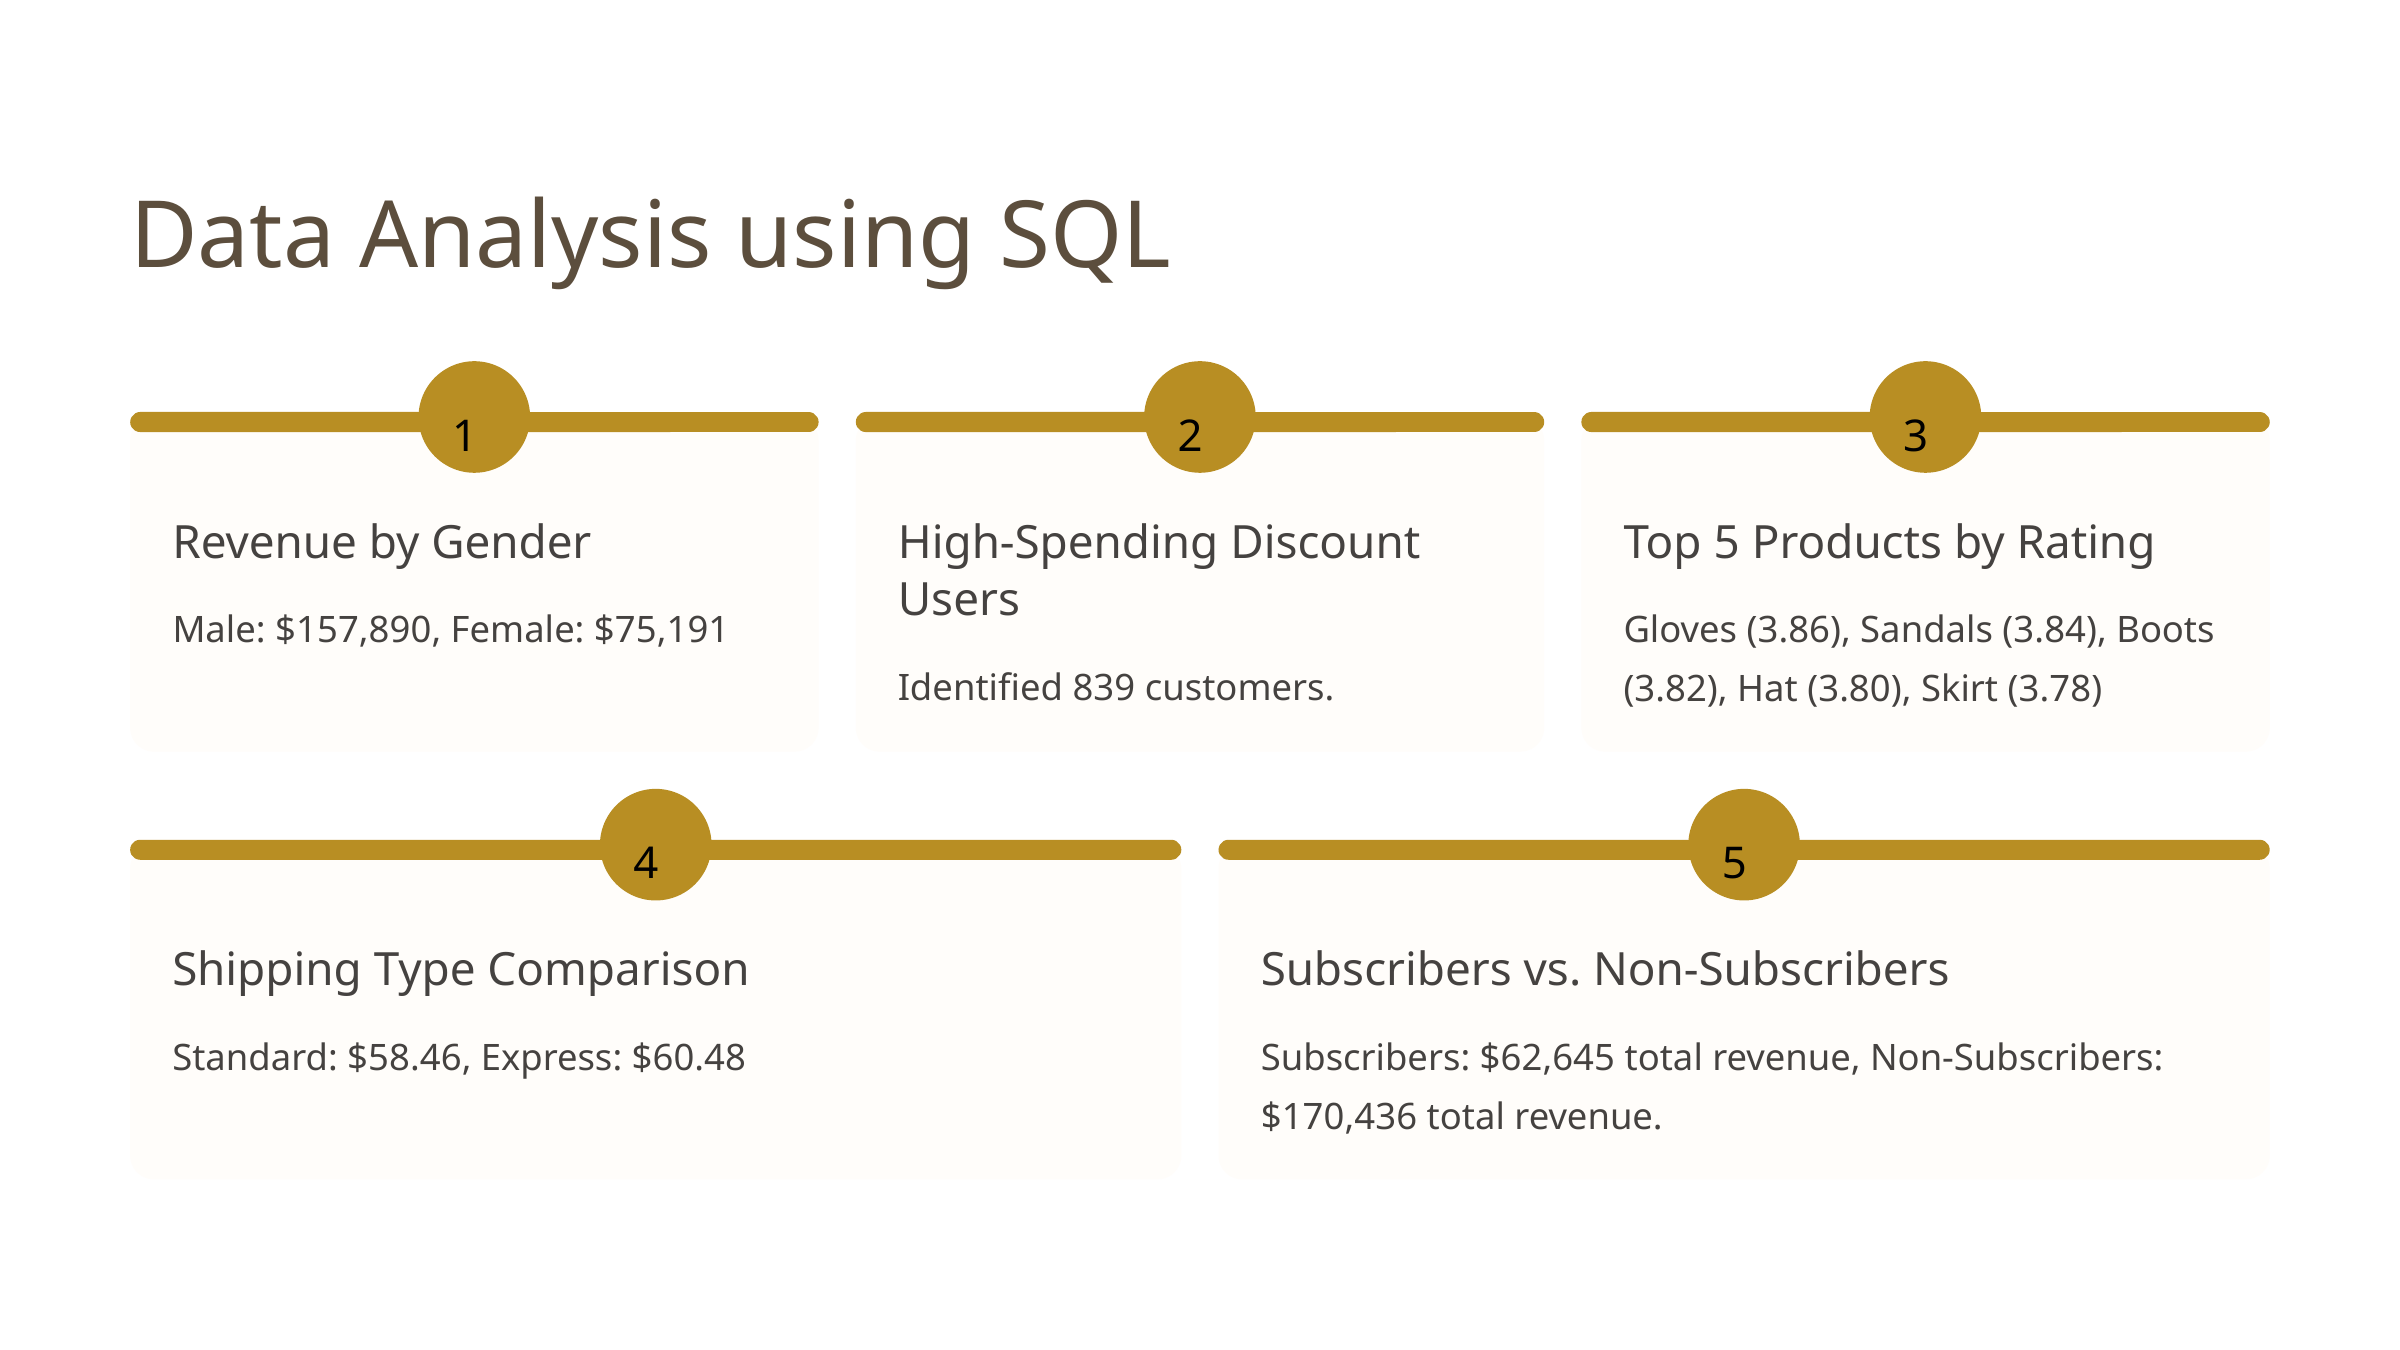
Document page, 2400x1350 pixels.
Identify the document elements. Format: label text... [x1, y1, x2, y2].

text_box 4 [633, 816, 679, 873]
text_box 5 [1721, 816, 1767, 873]
text_box 1 [452, 389, 497, 445]
text_box Data Analysis using SQL [130, 170, 1287, 287]
text_box Subscribers vs. Non-Subscribers [1260, 937, 2024, 996]
text_box Subscribers: $62,645 total revenue, Non-Subscribers: $170,436 total revenue. [1260, 1018, 2228, 1138]
text_box [1581, 429, 2270, 752]
text_box [130, 411, 420, 433]
text_box Revenue by Gender [172, 509, 643, 568]
text_box [1218, 857, 2270, 1180]
text_box [599, 788, 712, 901]
text_box Gloves (3.86), Sandals (3.84), Boots (3.82), Hat (3.80), Skirt (3.78) [1623, 590, 2228, 710]
text_box [529, 412, 819, 433]
text_box [710, 839, 1182, 860]
text_box Male: $157,890, Female: $75,191 [172, 590, 777, 650]
text_box [1254, 412, 1545, 433]
text_box [130, 839, 601, 860]
text_box Standard: $58.46, Express: $60.48 [172, 1018, 1140, 1078]
text_box [855, 411, 1146, 433]
text_box [1218, 839, 1690, 860]
text_box 2 [1177, 389, 1223, 445]
text_box High-Spending Discount Users [897, 510, 1502, 627]
text_box [130, 857, 1182, 1180]
text_box 3 [1903, 389, 1948, 445]
text_box [855, 429, 1545, 752]
text_box Shipping Type Comparison [172, 937, 833, 996]
text_box [1581, 411, 1871, 433]
text_box [1980, 412, 2270, 433]
text_box [418, 361, 531, 473]
text_box Identified 839 customers. [897, 648, 1502, 709]
text_box [1688, 788, 1800, 901]
text_box [1799, 839, 2270, 860]
text_box [1144, 361, 1256, 473]
text_box Top 5 Products by Rating [1623, 509, 2222, 568]
text_box [130, 429, 819, 752]
text_box [1869, 361, 1982, 473]
